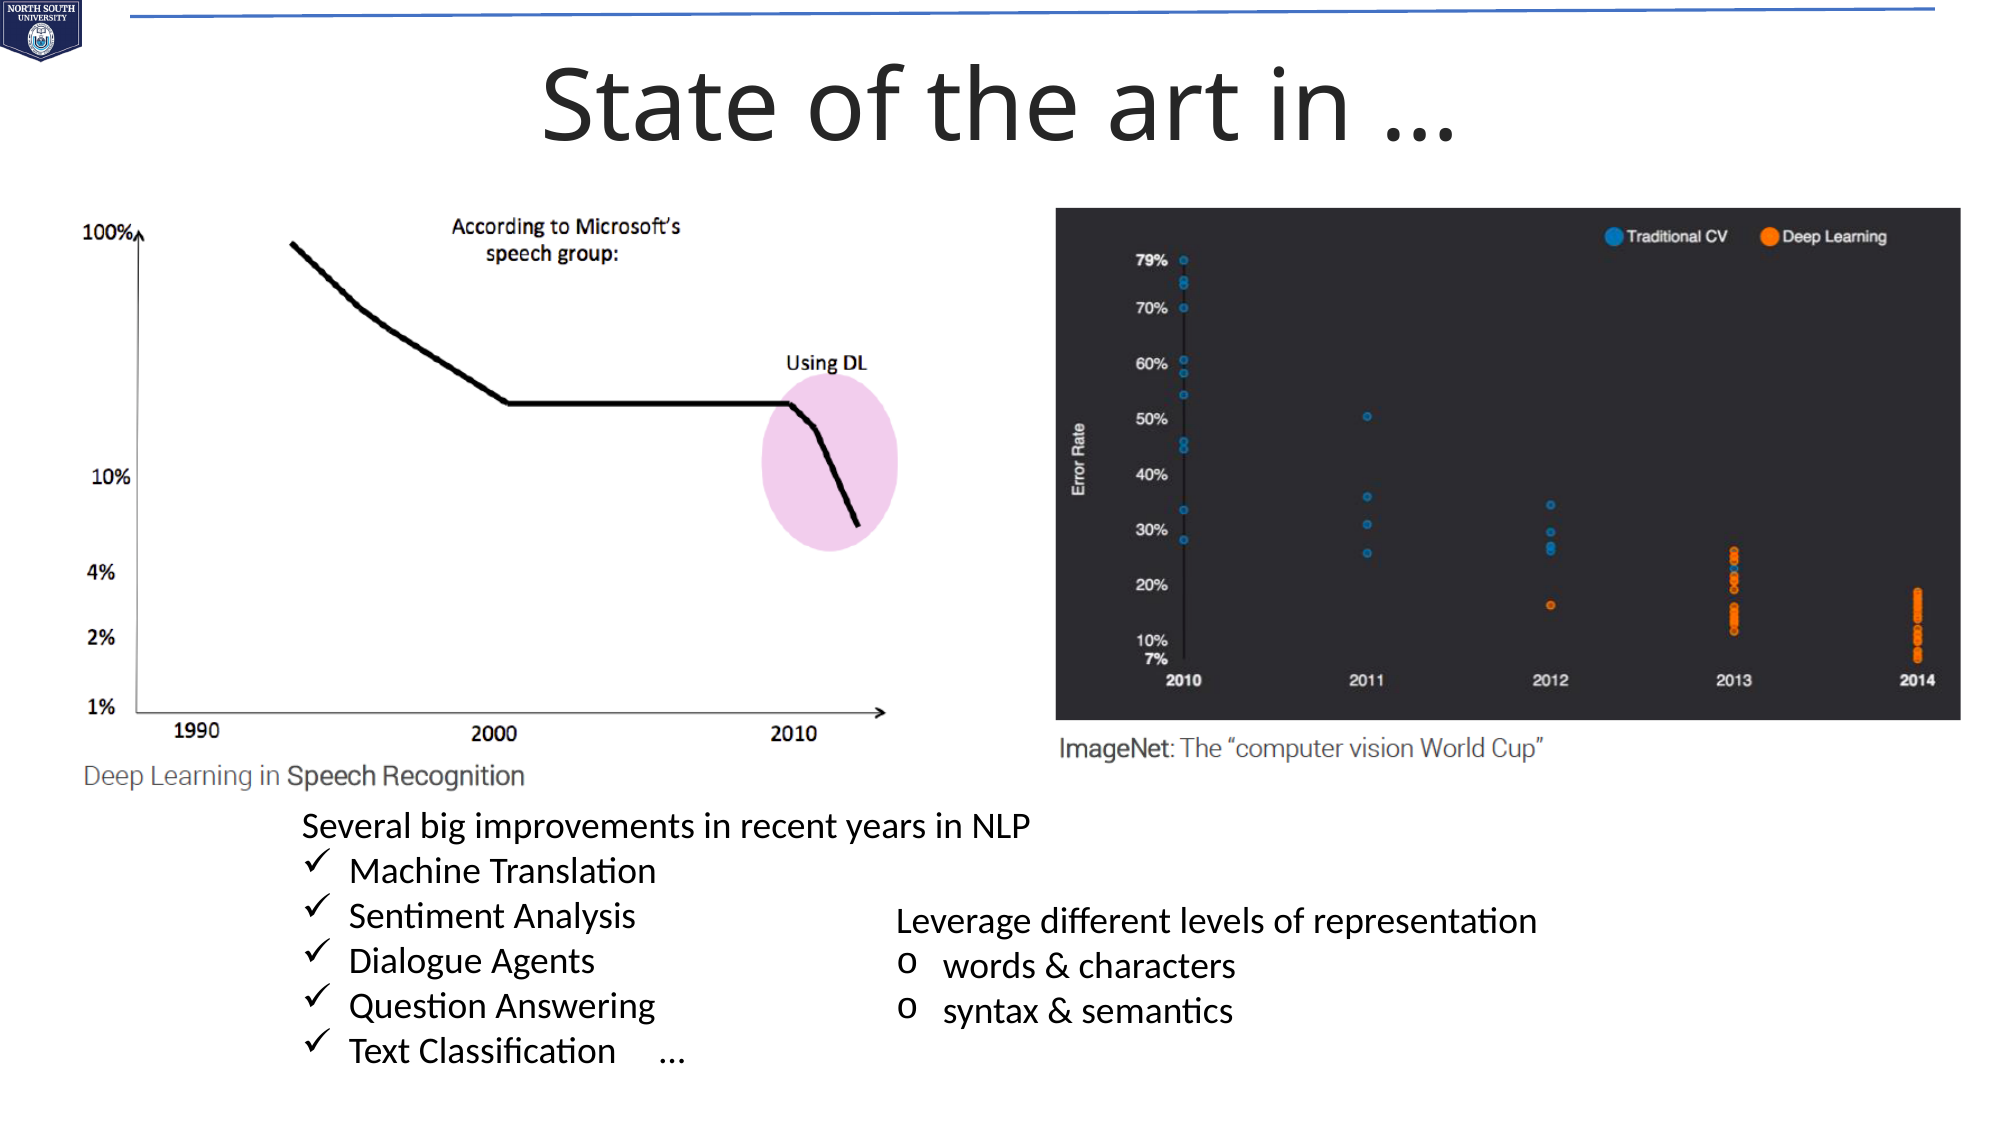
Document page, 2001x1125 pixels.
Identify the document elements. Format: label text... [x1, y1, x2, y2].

text_box Leverage different levels of representation words & characters syntax & semantics [881, 889, 1715, 1039]
text_box State of the art in … [340, 29, 1660, 171]
text_box Several big improvements in recent years in NLP Machine Translation Sentiment Analysis Dialogue Agents Question Answering Text Classification … [287, 793, 1205, 1079]
picture [0, 0, 82, 65]
picture [65, 206, 909, 794]
picture [1048, 199, 1973, 765]
